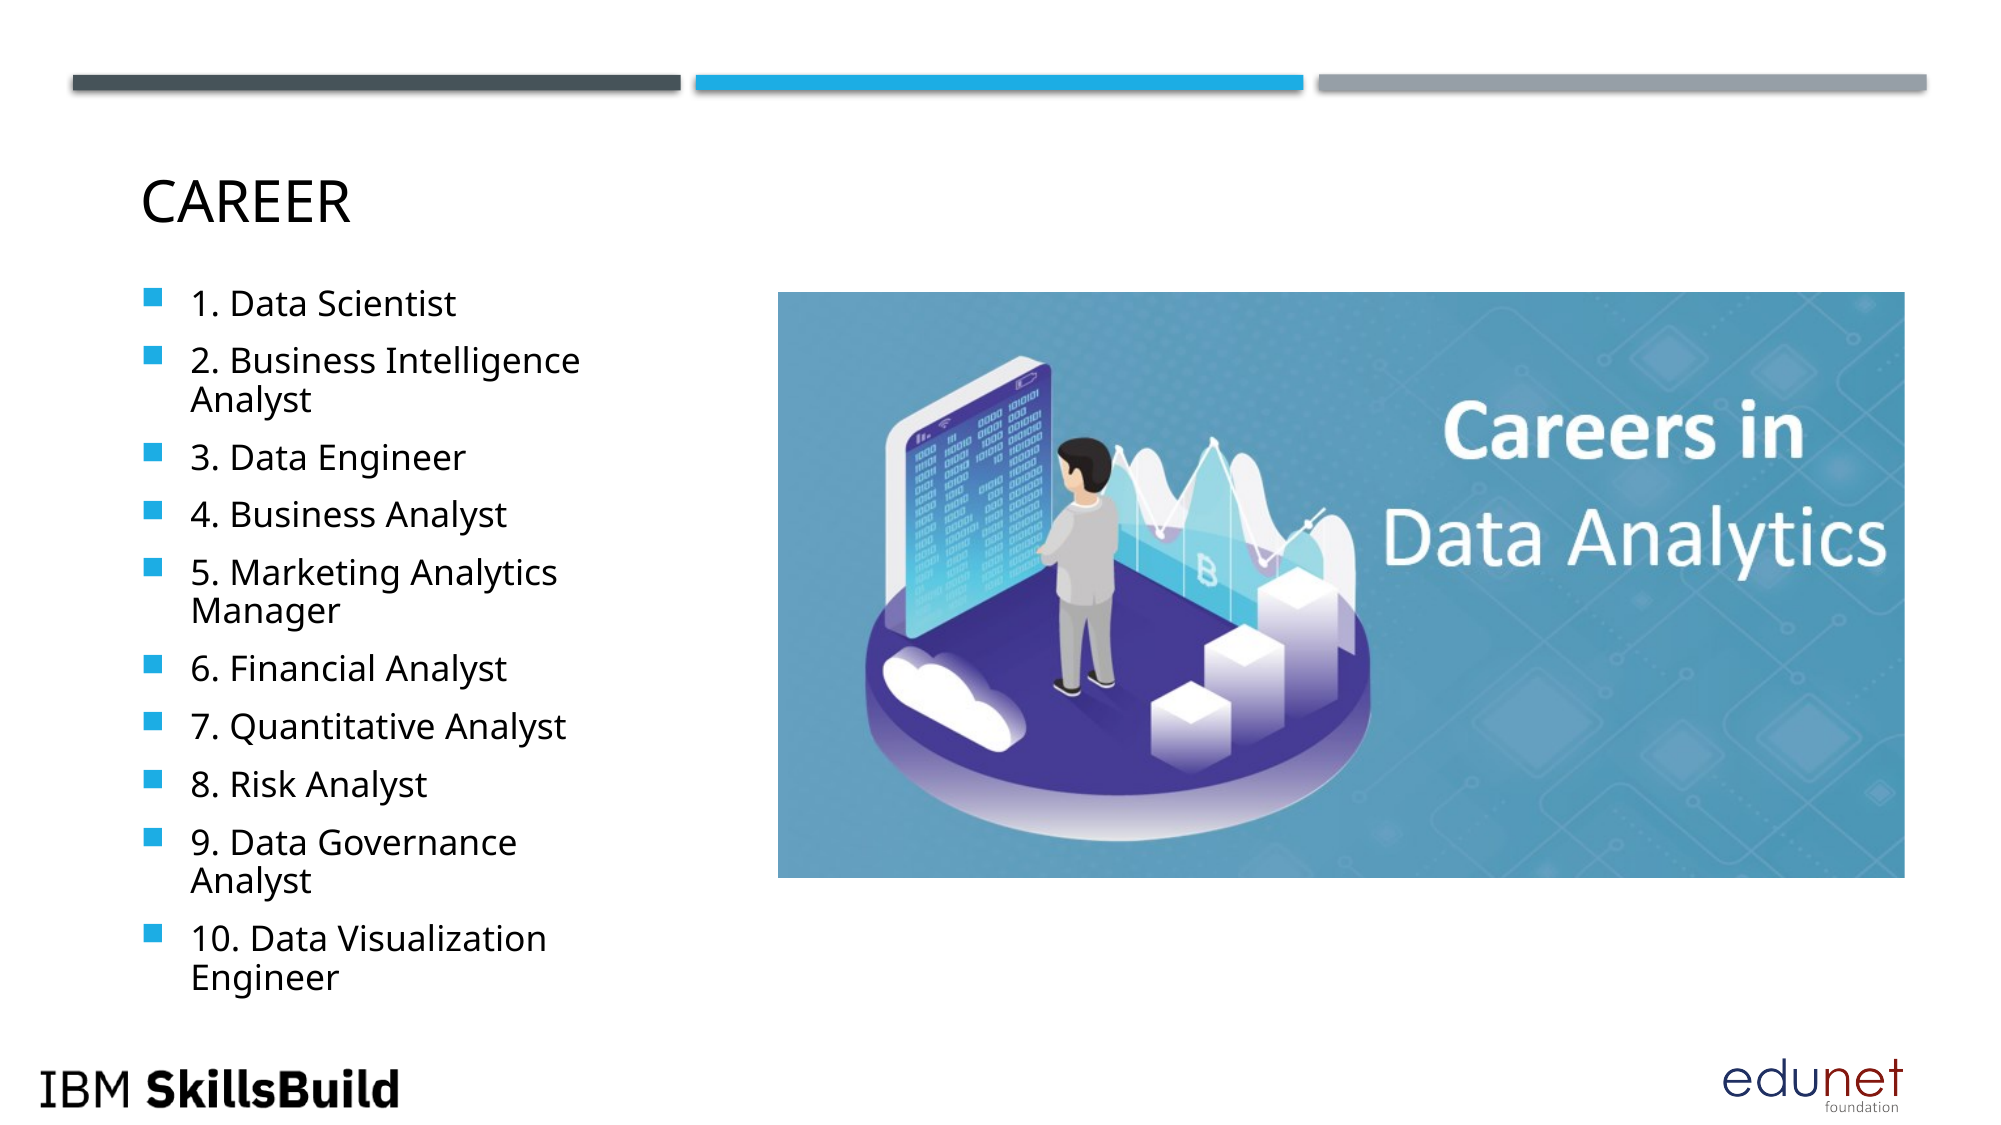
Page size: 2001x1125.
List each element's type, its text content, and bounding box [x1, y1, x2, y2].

title Career opportunities [125, 135, 646, 302]
list 1. Data Scientist 2. Business Intelligence Analyst 3. Data Engineer 4. Business Analyst 5. Marketing Analytics Manager 6. Financial Analyst 7. Quantitative Analyst 8. Risk Analyst 9. Data Governance Analyst 10. Data Visualization Engineer [125, 218, 623, 992]
picture [1719, 1056, 1905, 1116]
picture [14, 1047, 419, 1125]
picture [777, 291, 1906, 878]
